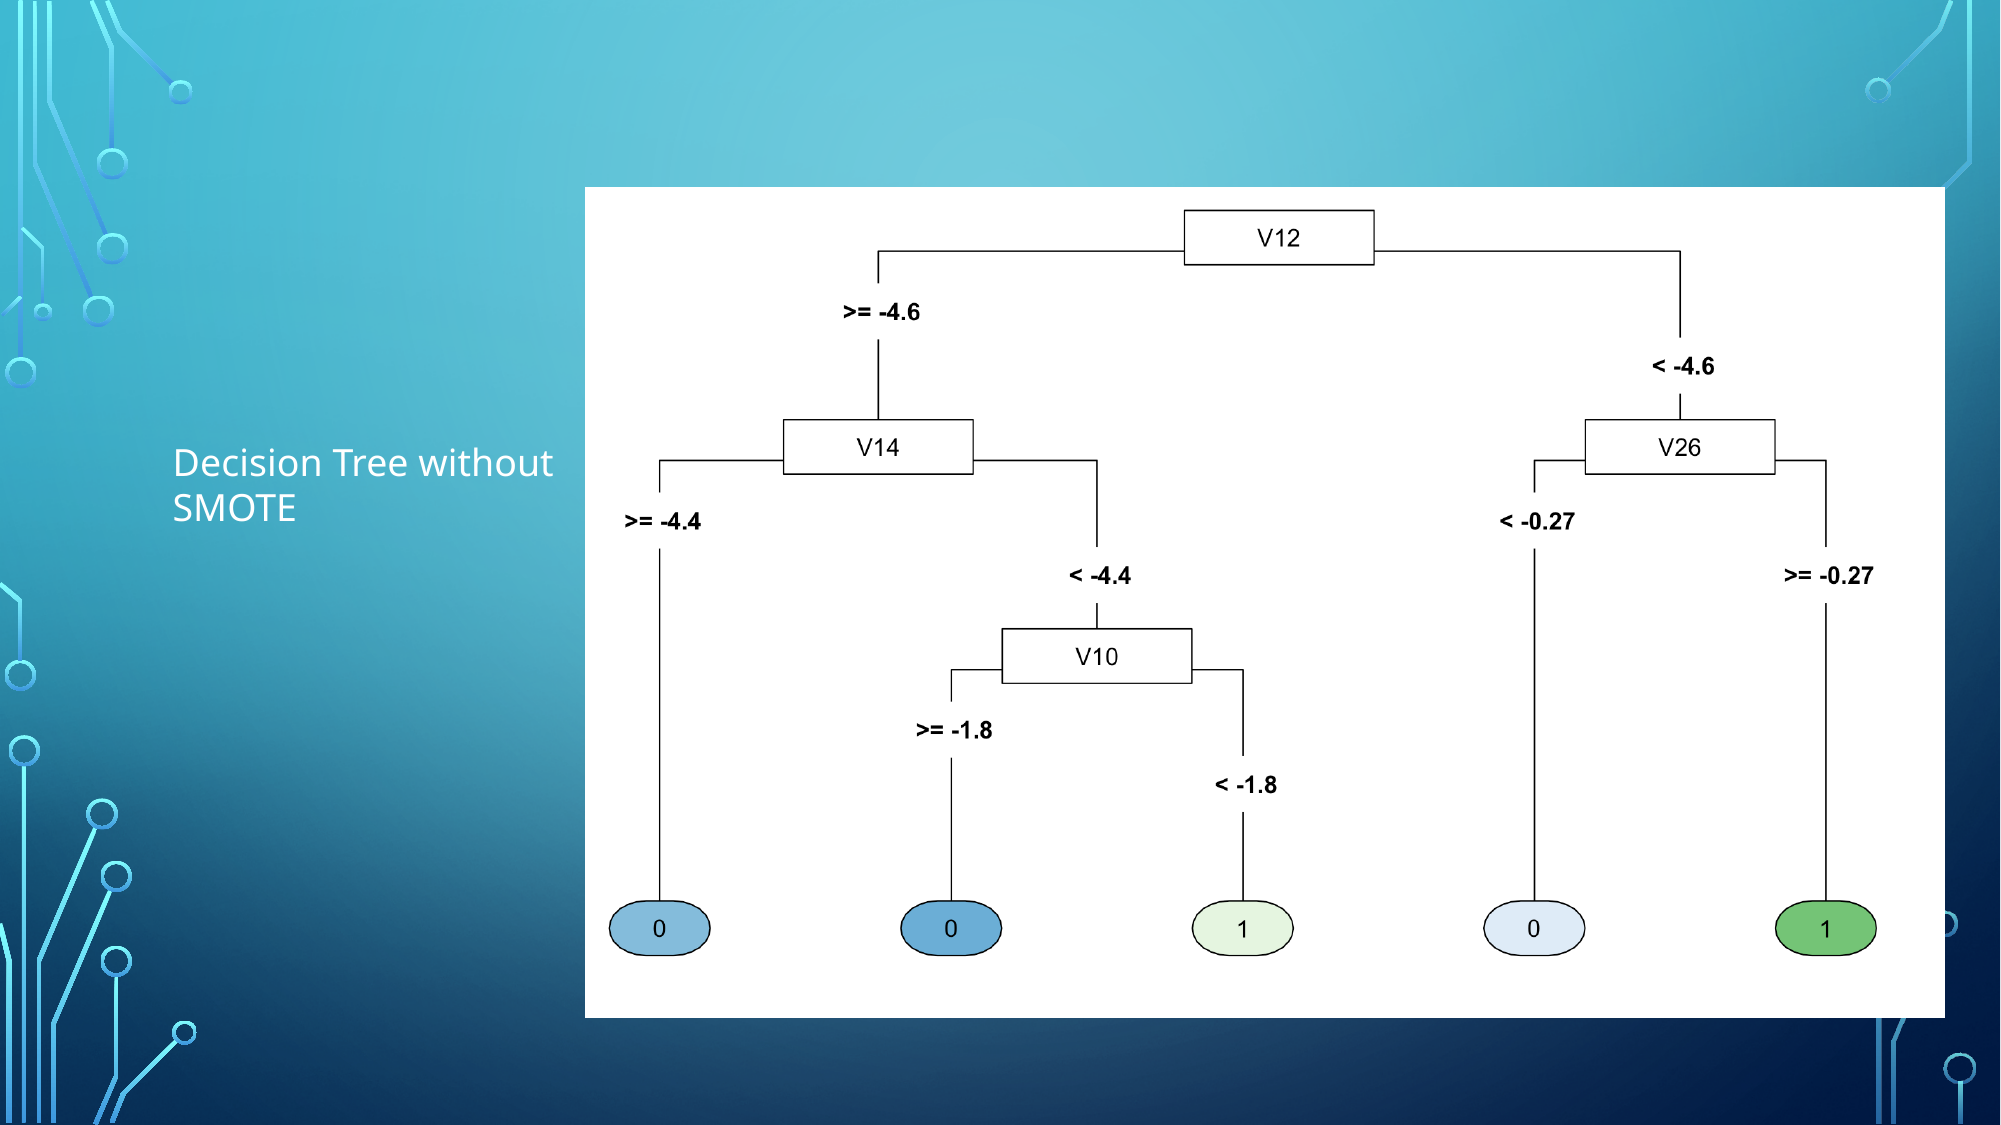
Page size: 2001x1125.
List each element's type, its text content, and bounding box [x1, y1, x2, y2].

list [585, 187, 1945, 1018]
text_box Decision Tree without SMOTE [157, 431, 585, 536]
